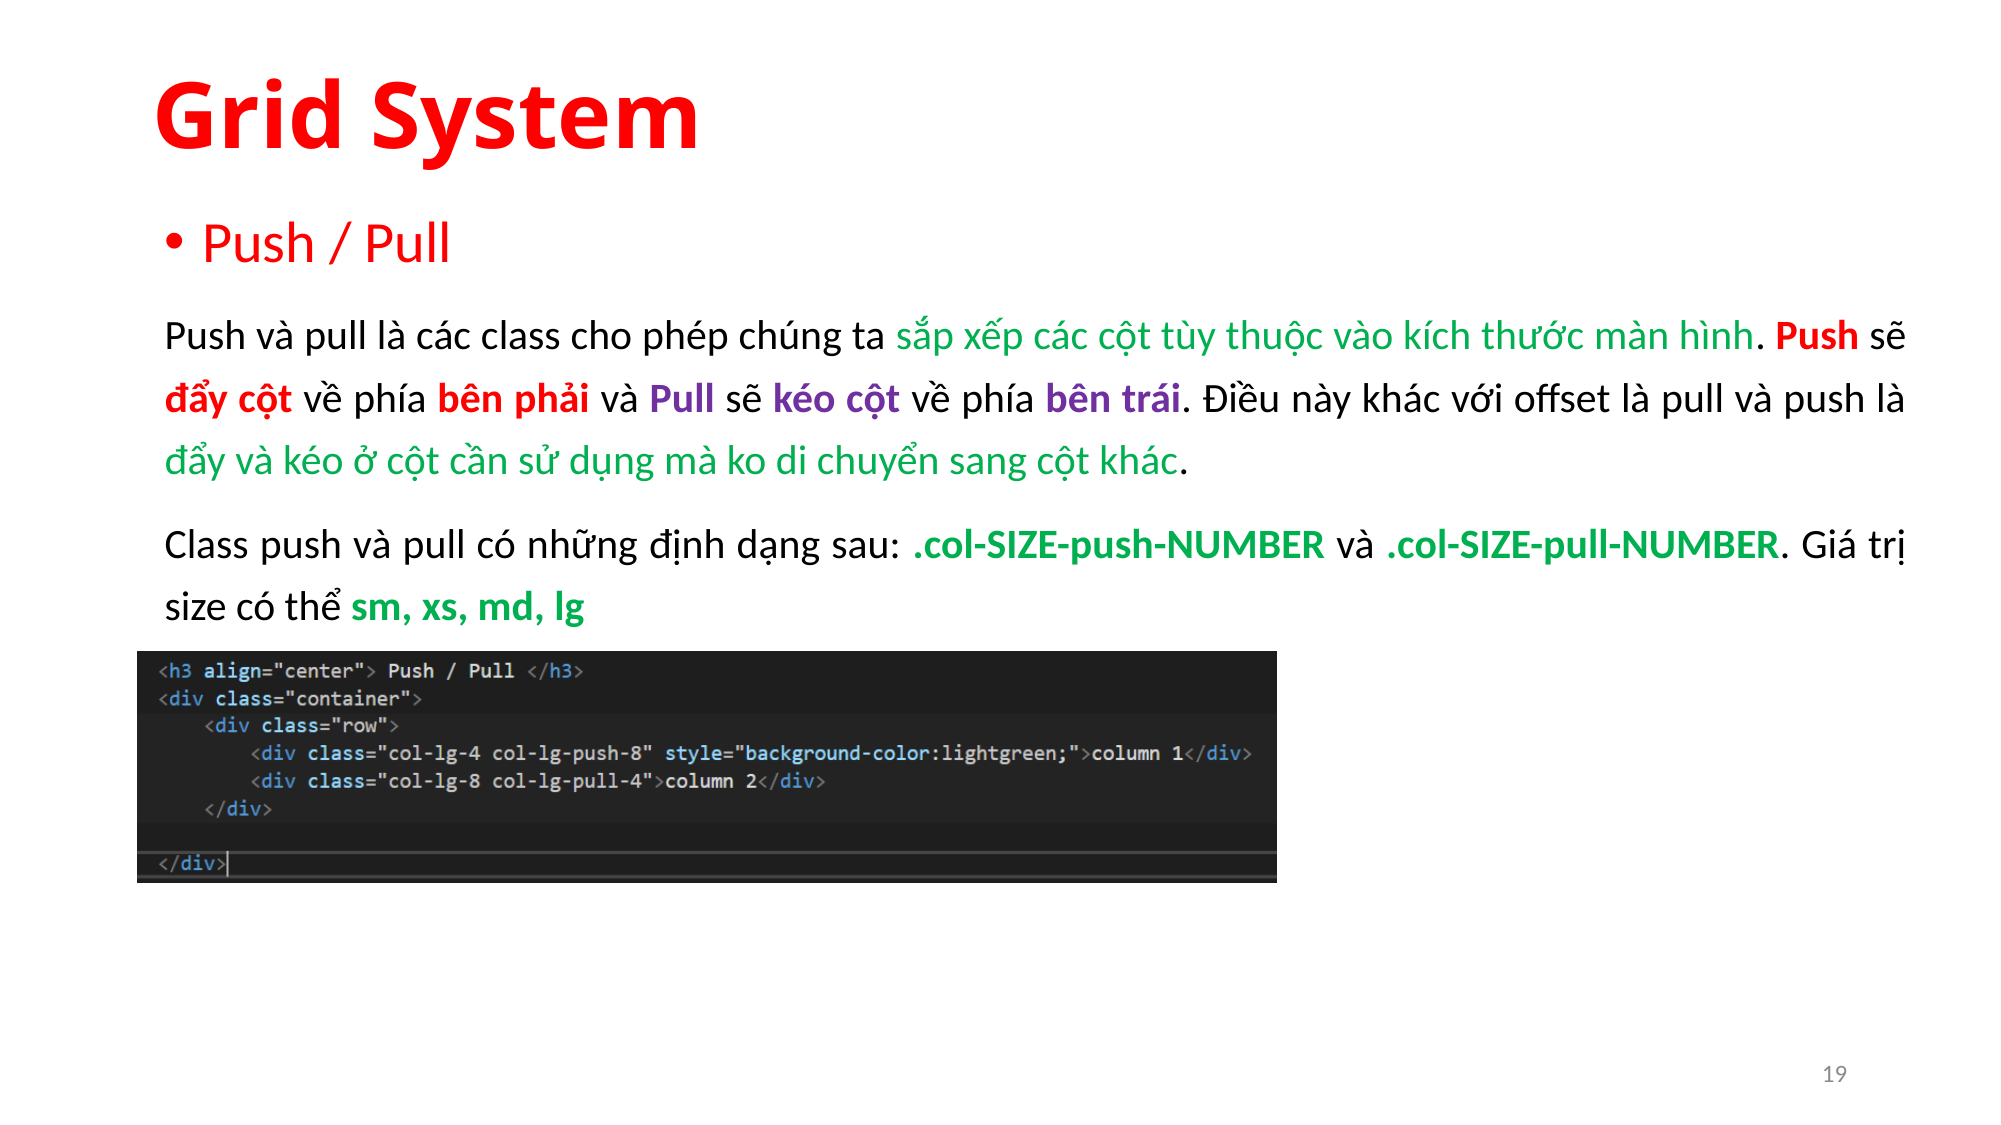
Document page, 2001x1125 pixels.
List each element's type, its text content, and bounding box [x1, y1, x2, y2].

slide_number 19 [1412, 1042, 1863, 1103]
title Grid System [137, 9, 1863, 228]
picture [137, 651, 1277, 883]
list Push / Pull Push và pull là các class cho phép chúng ta sắp xếp các cột tùy thuộc vào kích thước màn hình. Push sẽ đẩy cột về phía bên phải và Pull sẽ kéo cột về phía bên trái. Điều này khác với offset là pull và push là đẩy và kéo ở cột cần sử dụng mà ko di chuyển sang cột khác. Class push và pull có những định dạng sau: .col-SIZE-push-NUMBER và .col-SIZE-pull-NUMBER. Giá trị size có thể sm, xs, md, lg [149, 204, 1922, 1125]
